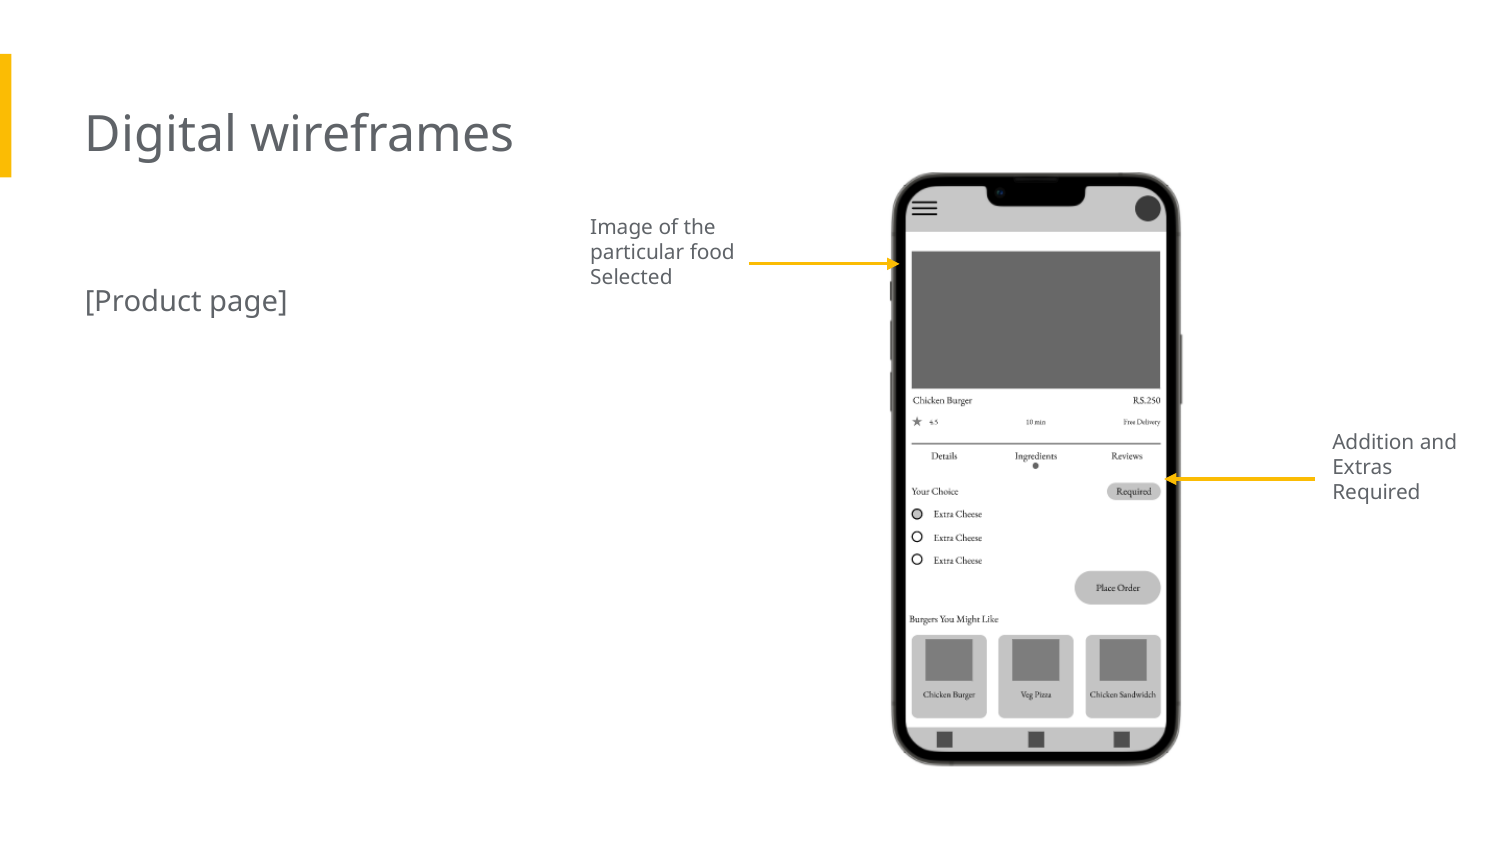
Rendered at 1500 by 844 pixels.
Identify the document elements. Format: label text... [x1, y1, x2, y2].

text_box Digital wireframes [84, 85, 1234, 176]
text_box Image of the particular food Selected [575, 198, 718, 304]
text_box [Product page] [84, 249, 483, 333]
picture [724, 163, 1251, 780]
text_box Addition and Extras Required [1317, 413, 1498, 519]
